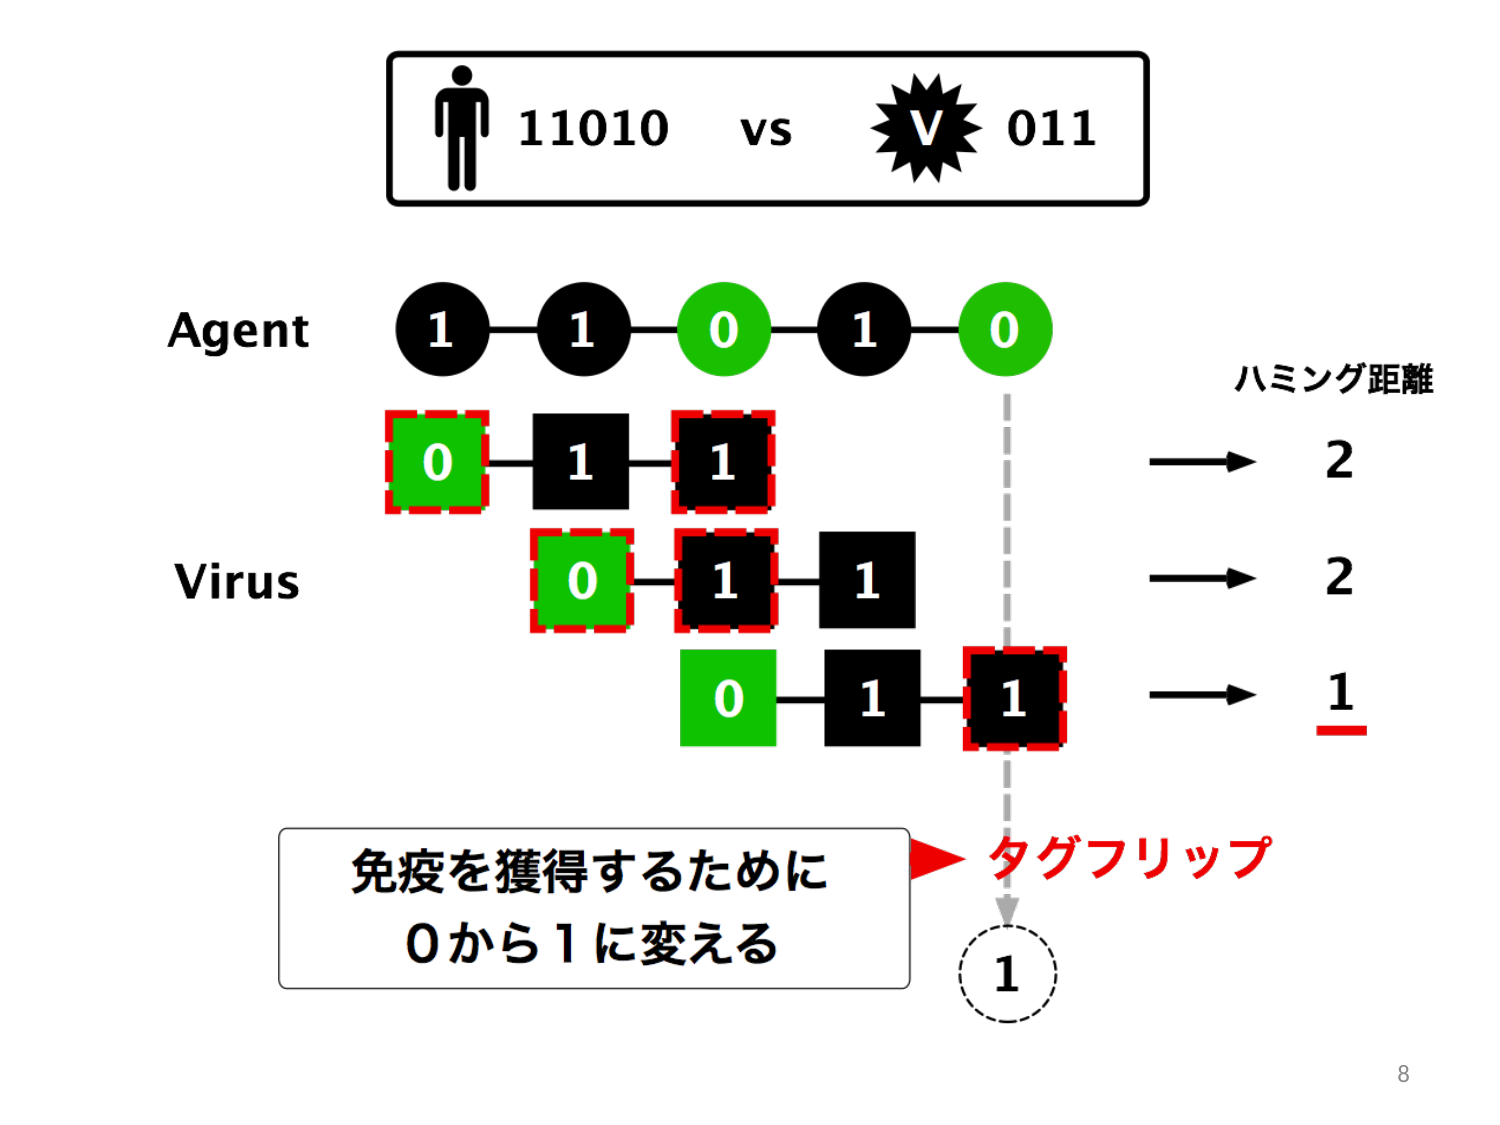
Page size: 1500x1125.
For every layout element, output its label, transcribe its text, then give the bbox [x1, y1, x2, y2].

slide_number 8 [1074, 1042, 1425, 1103]
picture [159, 42, 1436, 1028]
